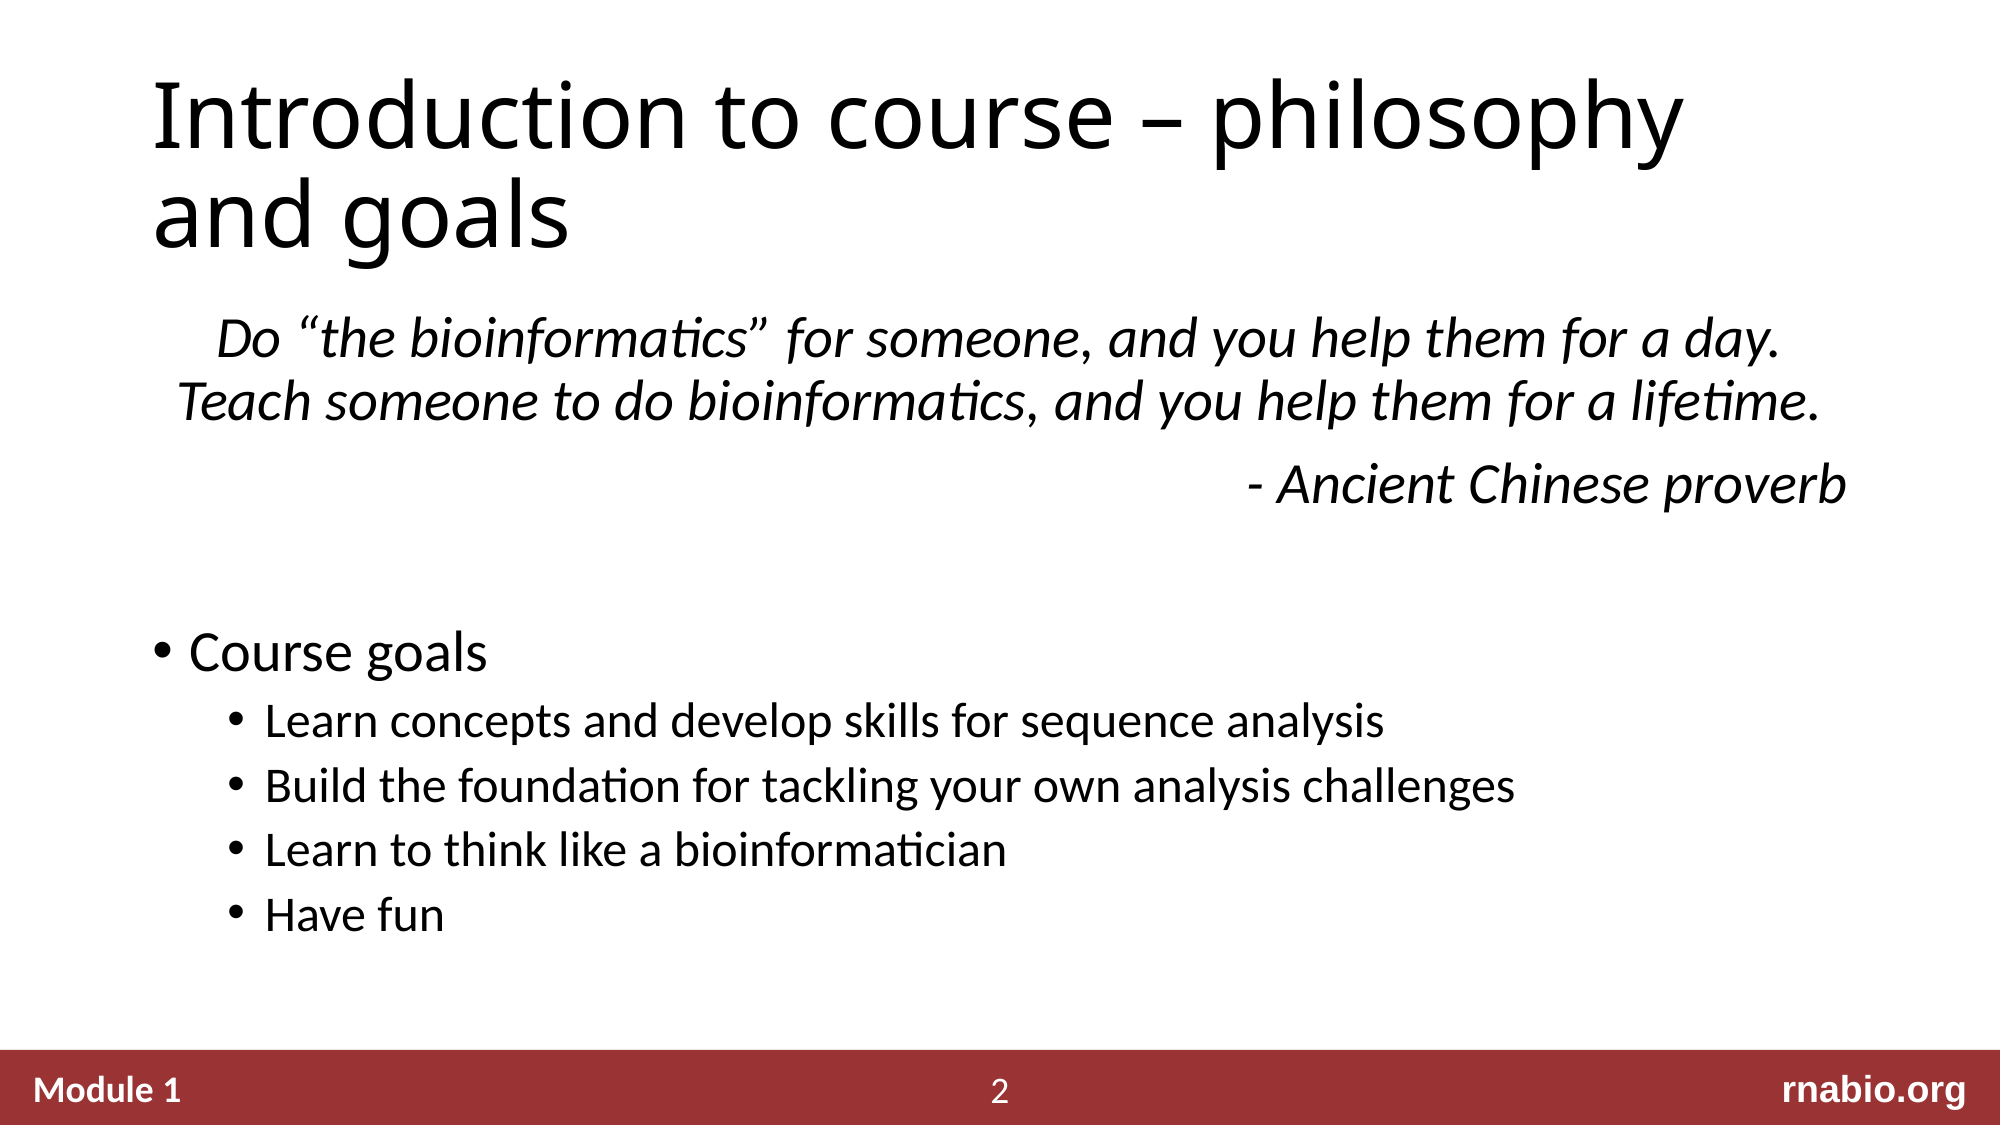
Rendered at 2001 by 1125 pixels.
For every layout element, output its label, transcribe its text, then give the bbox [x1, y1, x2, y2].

title Introduction to course – philosophy and goals [137, 59, 1863, 278]
list Do “the bioinformatics” for someone, and you help them for a day. Teach someone to do bioinformatics, and you help them for a lifetime. - Ancient Chinese proverb Course goals Learn concepts and develop skills for sequence analysis Build the foundation for tackling your own analysis challenges Learn to think like a bioinformatician Have fun [137, 299, 1863, 1014]
